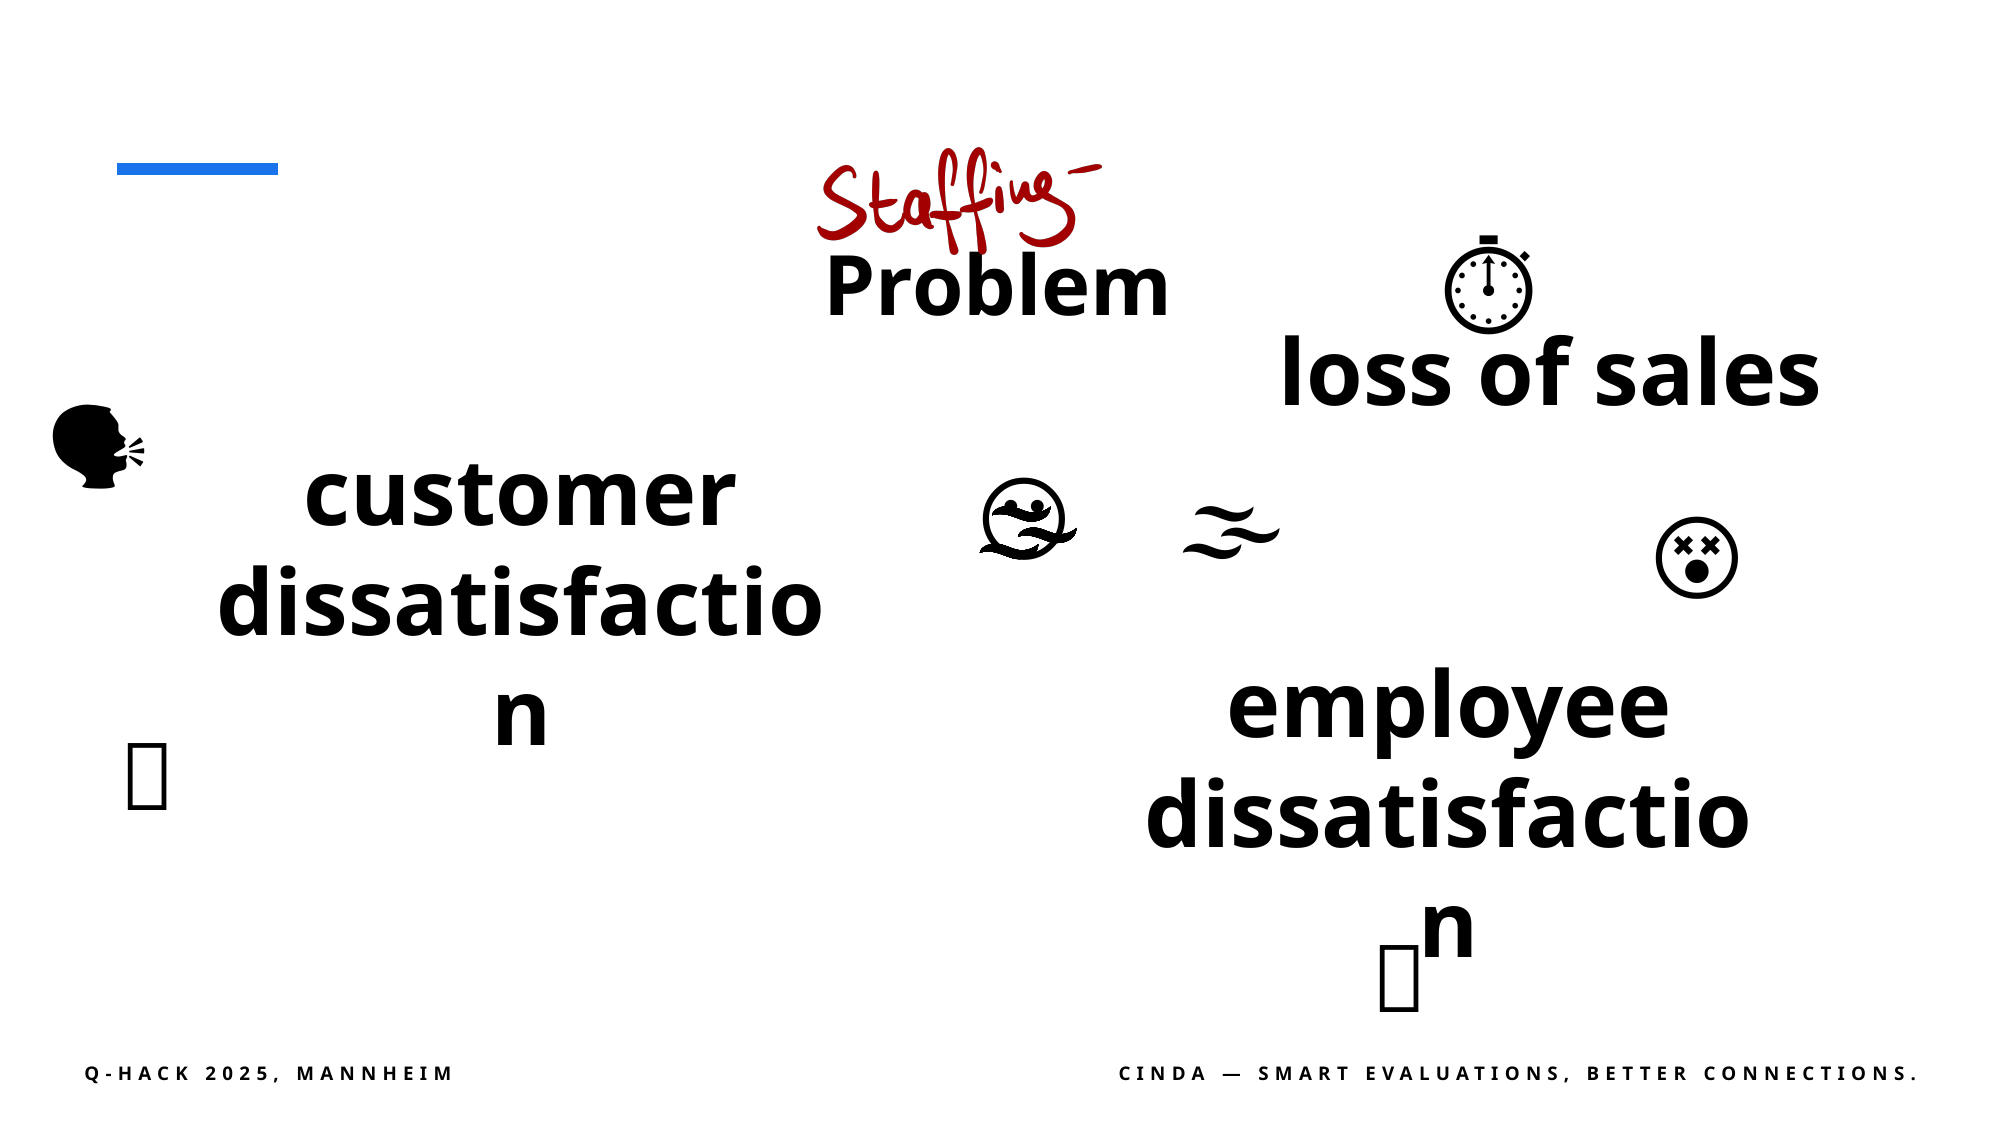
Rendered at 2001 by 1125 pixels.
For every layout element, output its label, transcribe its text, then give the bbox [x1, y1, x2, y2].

text_box ⏱️ [1426, 200, 2000, 280]
text_box employee dissatisfaction [1124, 638, 1774, 759]
text_box 🧠 [1356, 888, 1945, 1039]
text_box 🗣️ [33, 362, 551, 513]
footer cinda — smart evaluations, better connections. [1060, 1042, 1931, 1103]
text_box 😵 [1403, 468, 1993, 585]
title Problem [105, 224, 1892, 405]
text_box customer dissatisfaction [196, 426, 846, 547]
text_box 😶‍🌫️ [959, 429, 1549, 509]
text_box loss of sales [1190, 306, 1911, 427]
text_box Q-hack 2025, mannheim [69, 1042, 940, 1103]
text_box 🤔 [105, 686, 622, 837]
picture [817, 147, 1102, 255]
